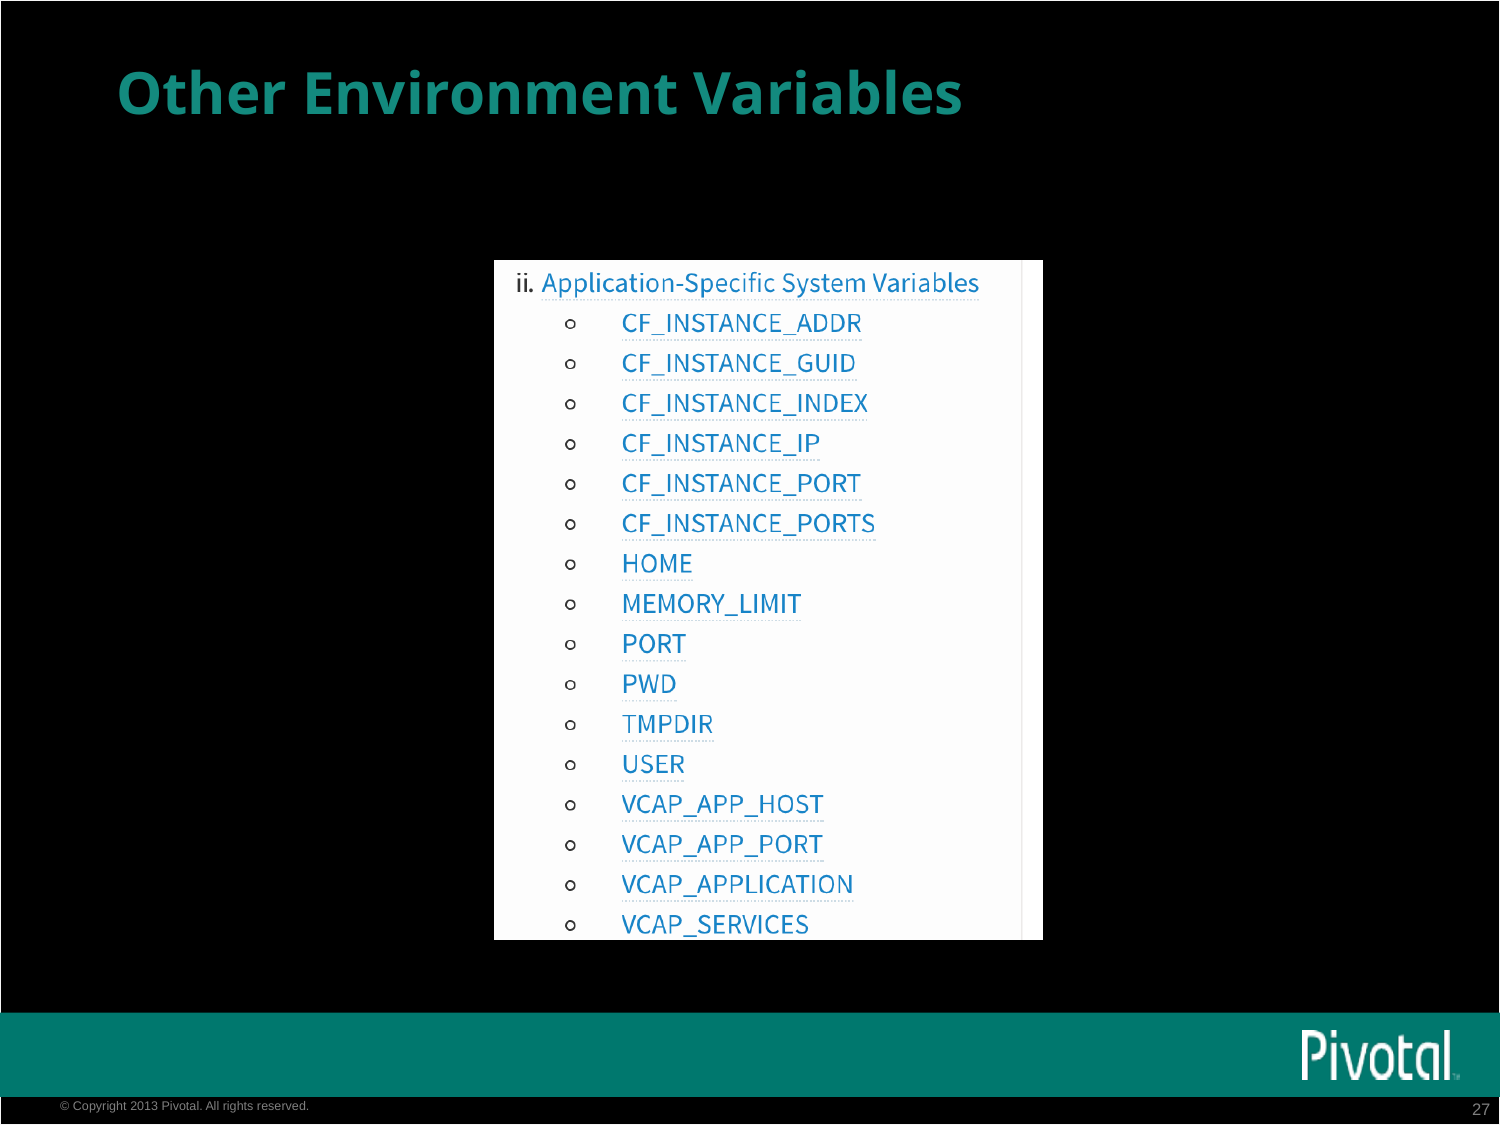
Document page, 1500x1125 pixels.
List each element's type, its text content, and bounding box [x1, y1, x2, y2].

text_box Other Environment Variables [101, 49, 1500, 129]
picture [494, 260, 1044, 940]
picture [1302, 1030, 1460, 1080]
